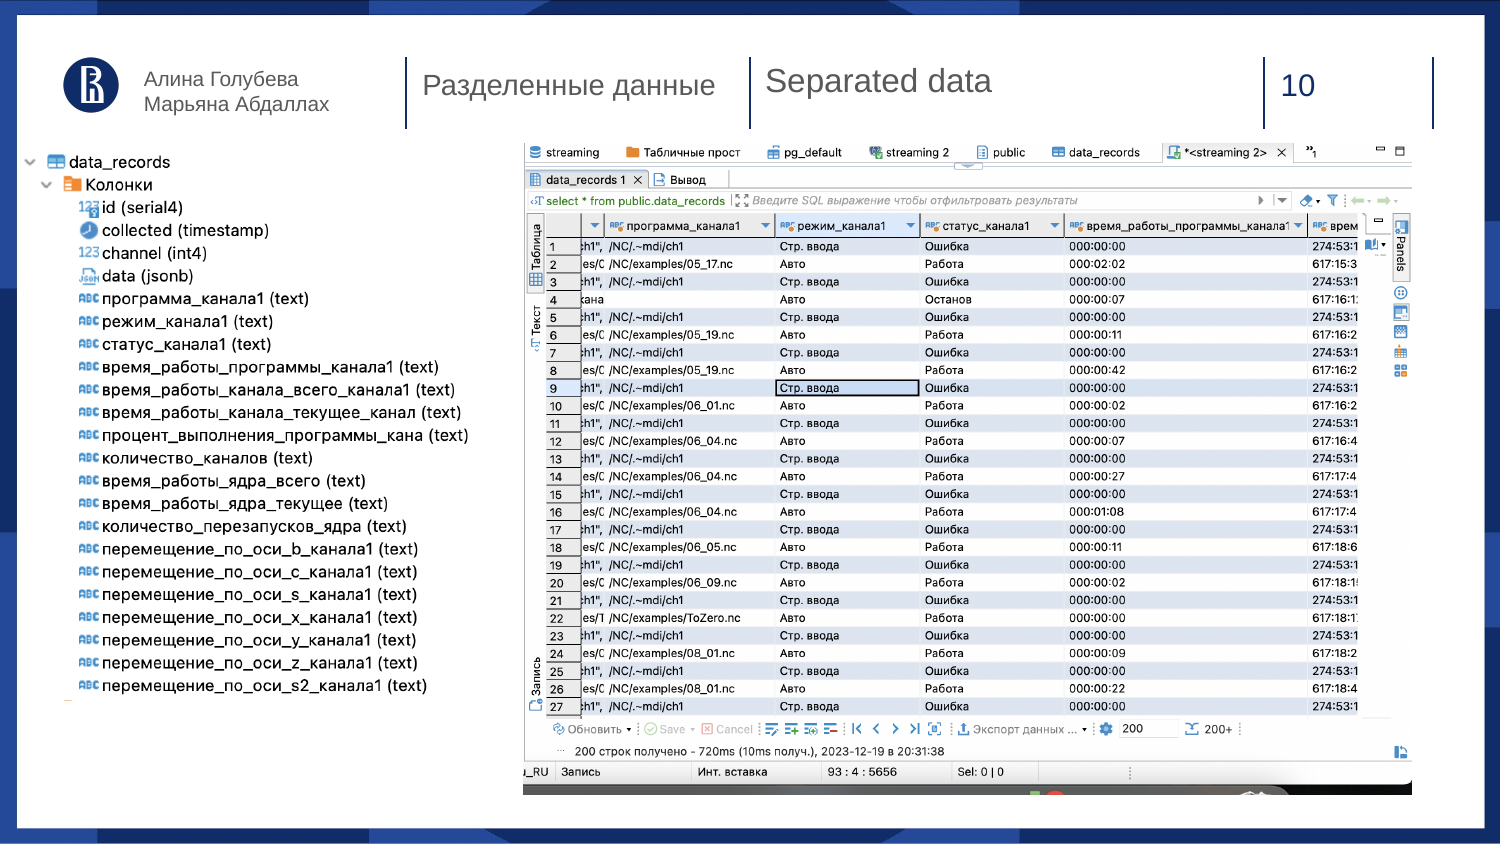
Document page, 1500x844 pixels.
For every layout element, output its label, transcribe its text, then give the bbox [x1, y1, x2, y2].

text_box Separated data [749, 44, 1265, 141]
text_box Разделенные данные [407, 50, 750, 166]
text_box Алина Голубева Марьяна Абдаллах [128, 50, 407, 149]
picture [0, 0, 1500, 844]
